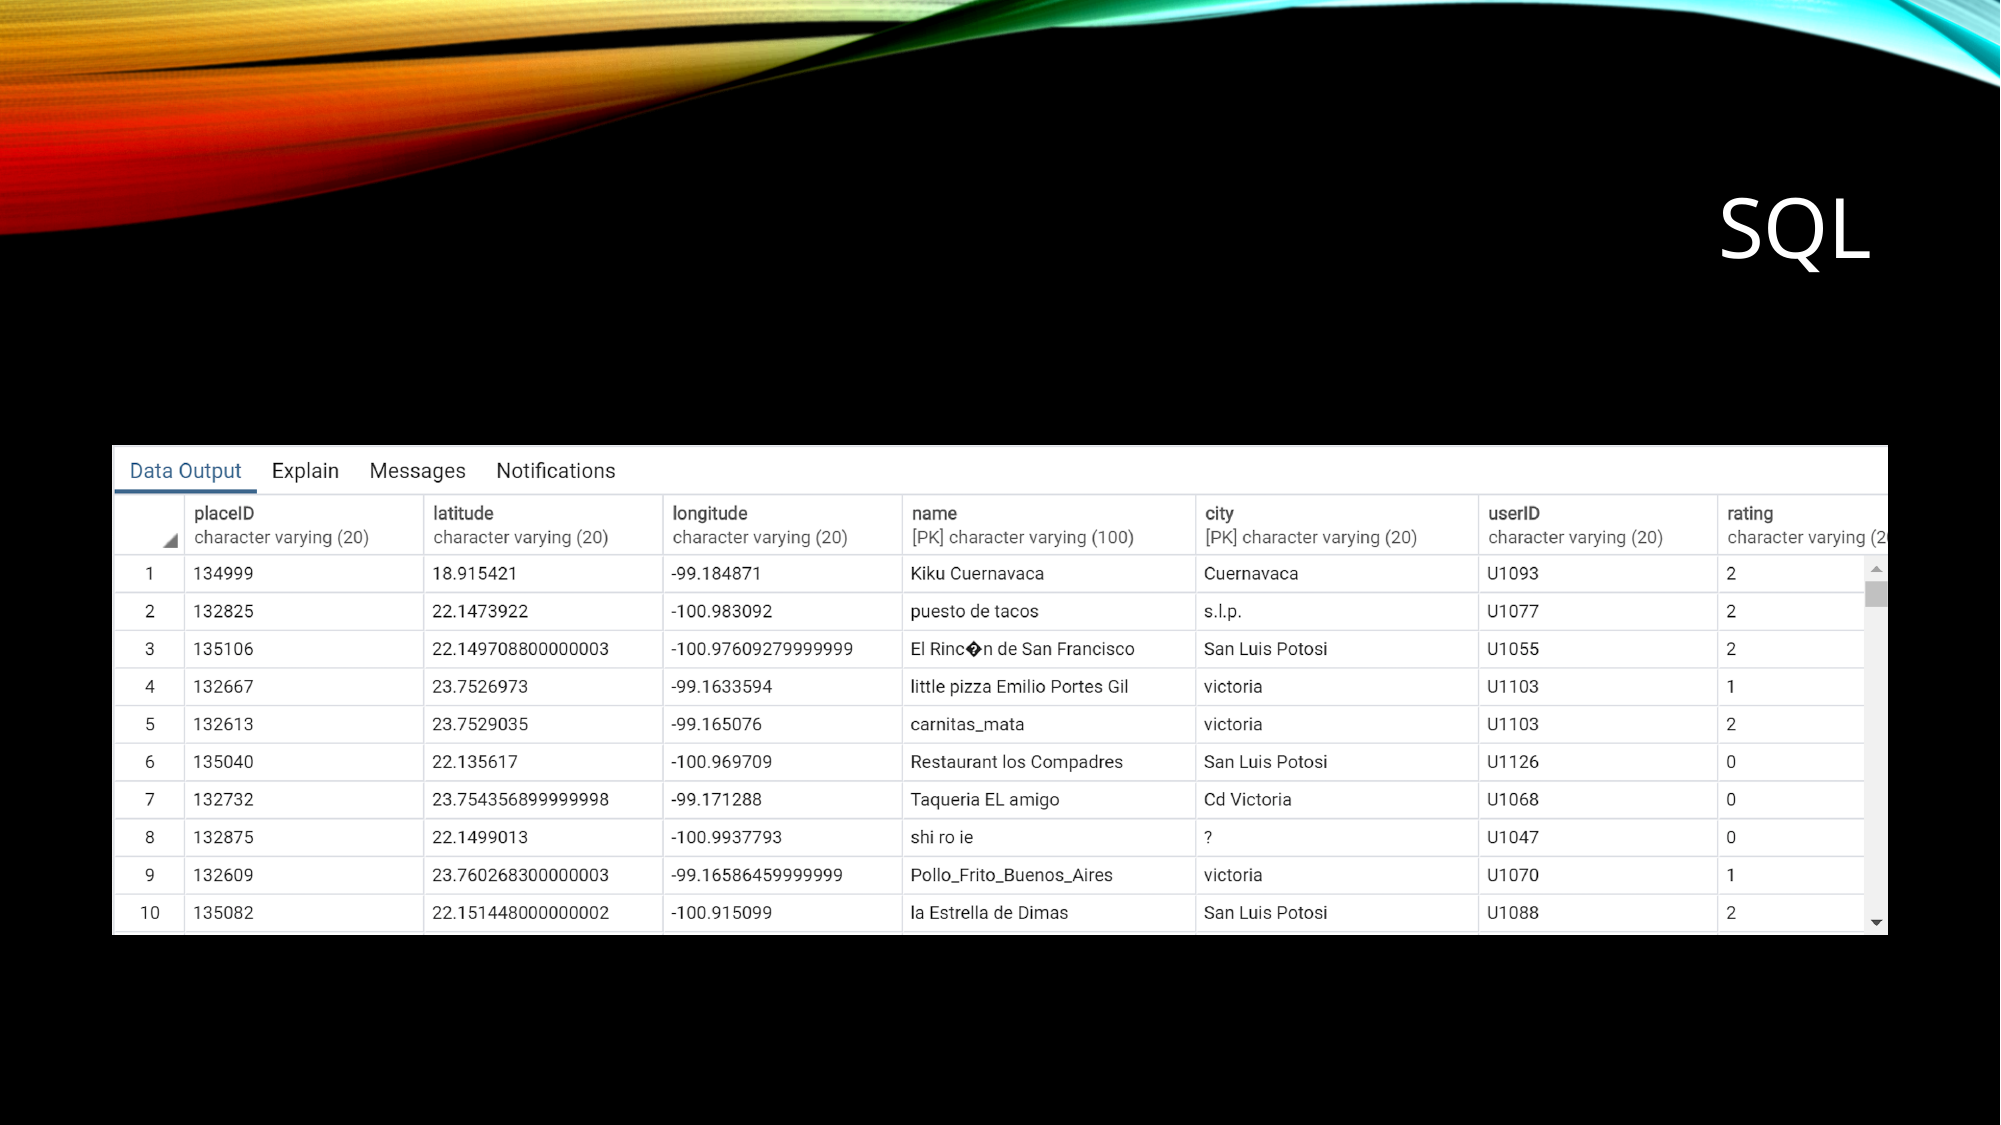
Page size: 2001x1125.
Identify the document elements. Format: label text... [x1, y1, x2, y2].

picture [0, 0, 2000, 237]
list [112, 445, 1888, 935]
title SQL [474, 125, 1888, 338]
